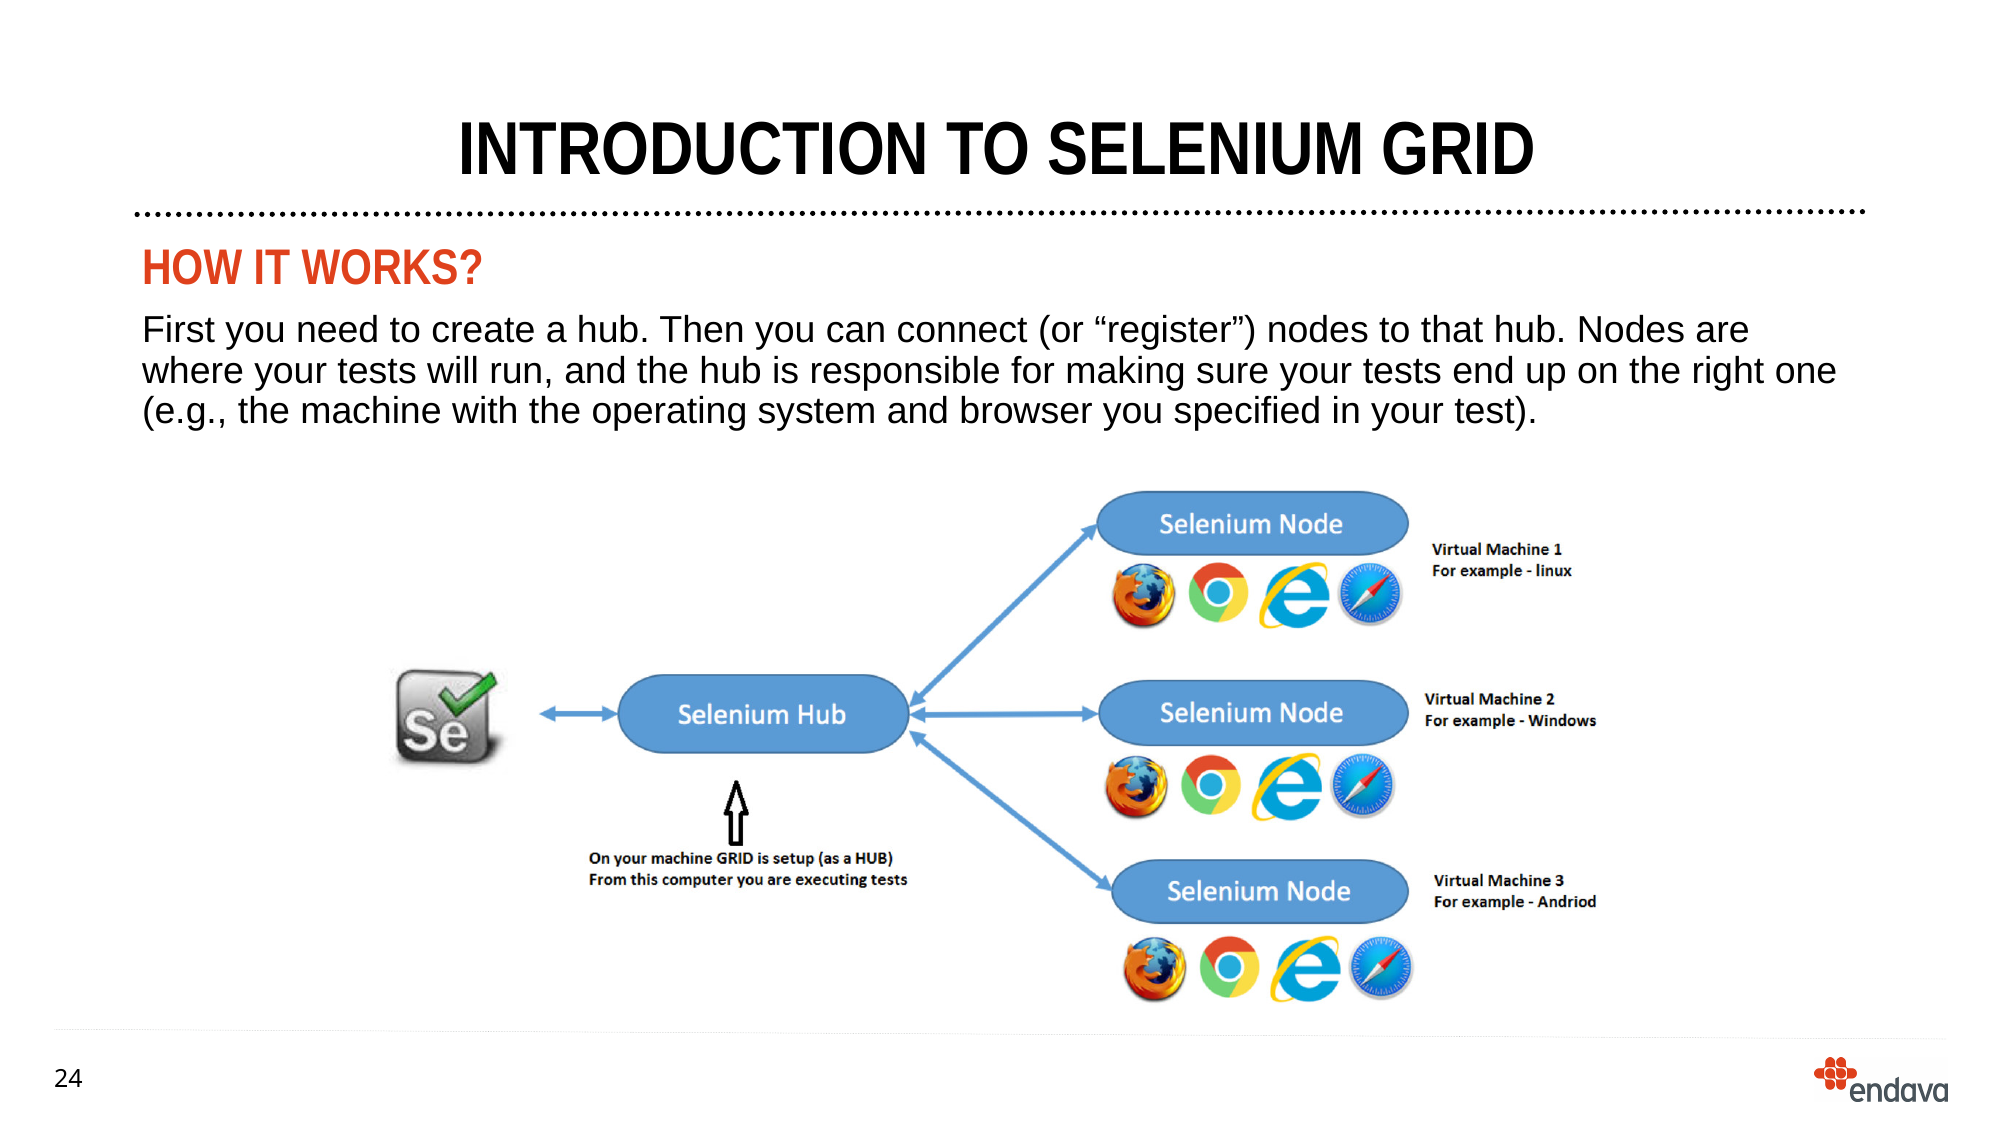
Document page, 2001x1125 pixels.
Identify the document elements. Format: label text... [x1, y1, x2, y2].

picture [280, 466, 1612, 1011]
list First you need to create a hub. Then you can connect (or “register”) nodes to that hub. Nodes are where your tests will run, and the hub is responsible for making sure your tests end up on the right one (e.g., the machine with the operating system and browser you specified in your test). [142, 303, 1867, 564]
picture [1814, 1057, 1948, 1102]
title INTRODUCTION TO SELENIUM GRID [198, 26, 1812, 195]
list How it works? [142, 237, 1867, 303]
